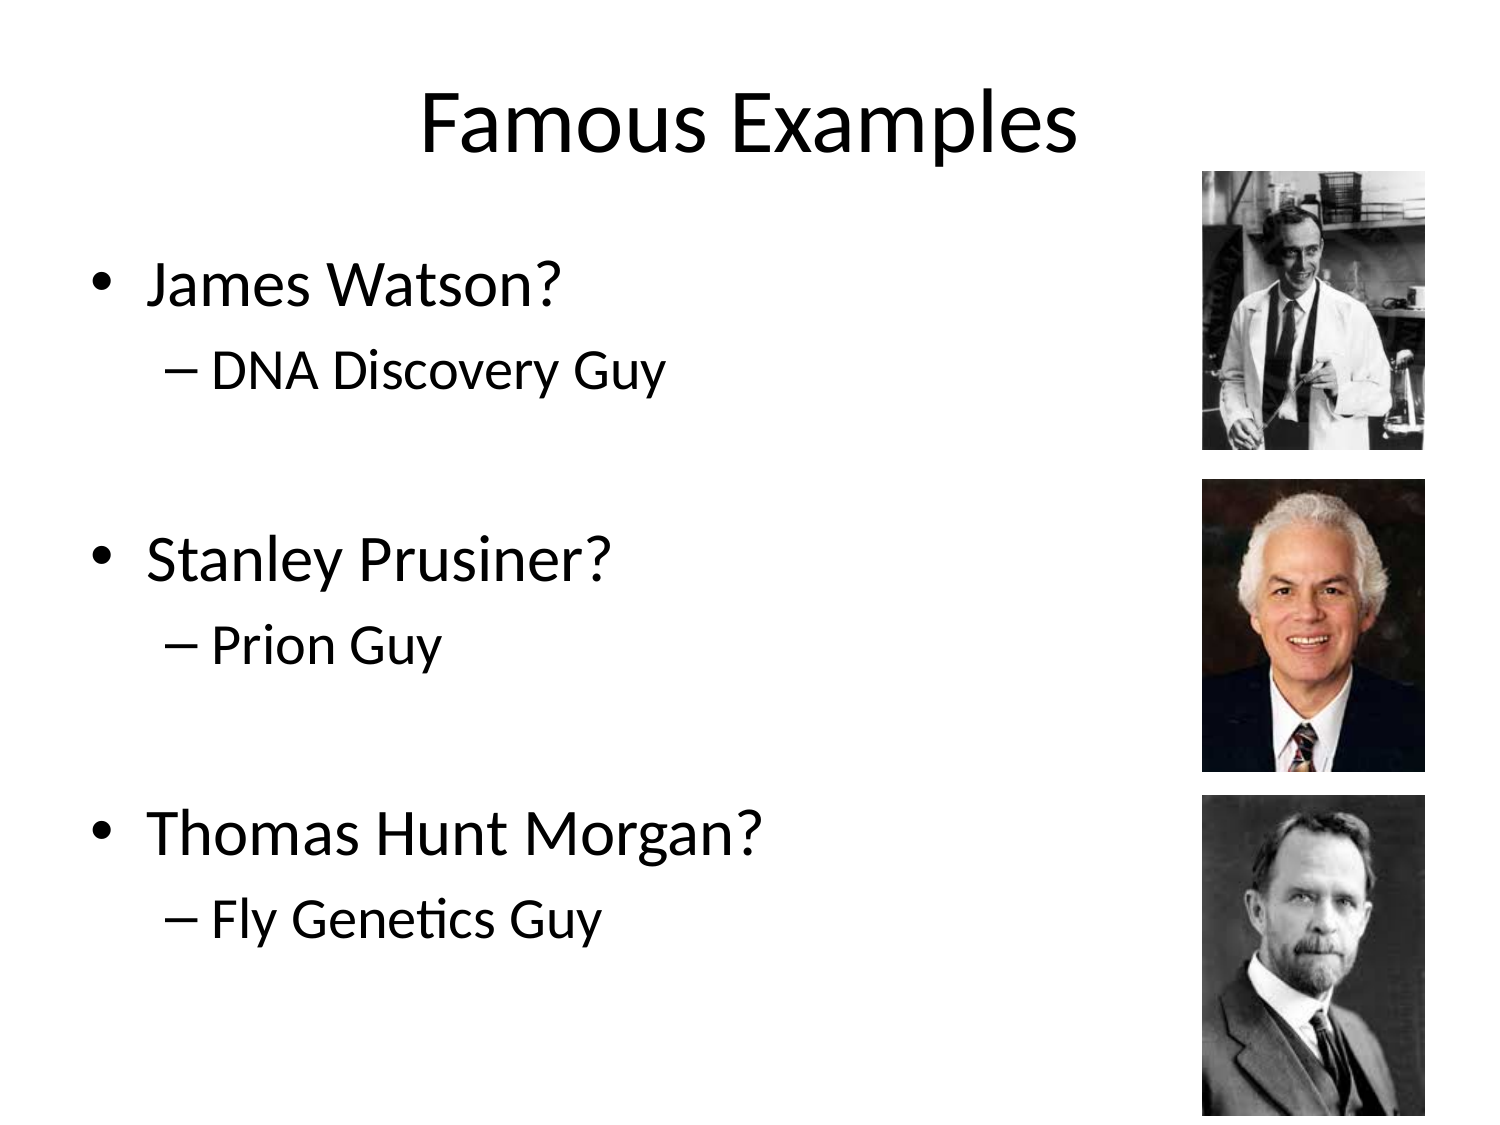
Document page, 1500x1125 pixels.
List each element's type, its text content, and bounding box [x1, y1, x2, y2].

picture [1202, 795, 1426, 1116]
picture [1202, 479, 1426, 772]
title Famous Examples [75, 22, 1425, 210]
list James Watson? DNA Discovery Guy Stanley Prusiner? Prion Guy Thomas Hunt Morgan? Fly Genetics Guy [75, 232, 1125, 1065]
picture [1202, 170, 1426, 450]
